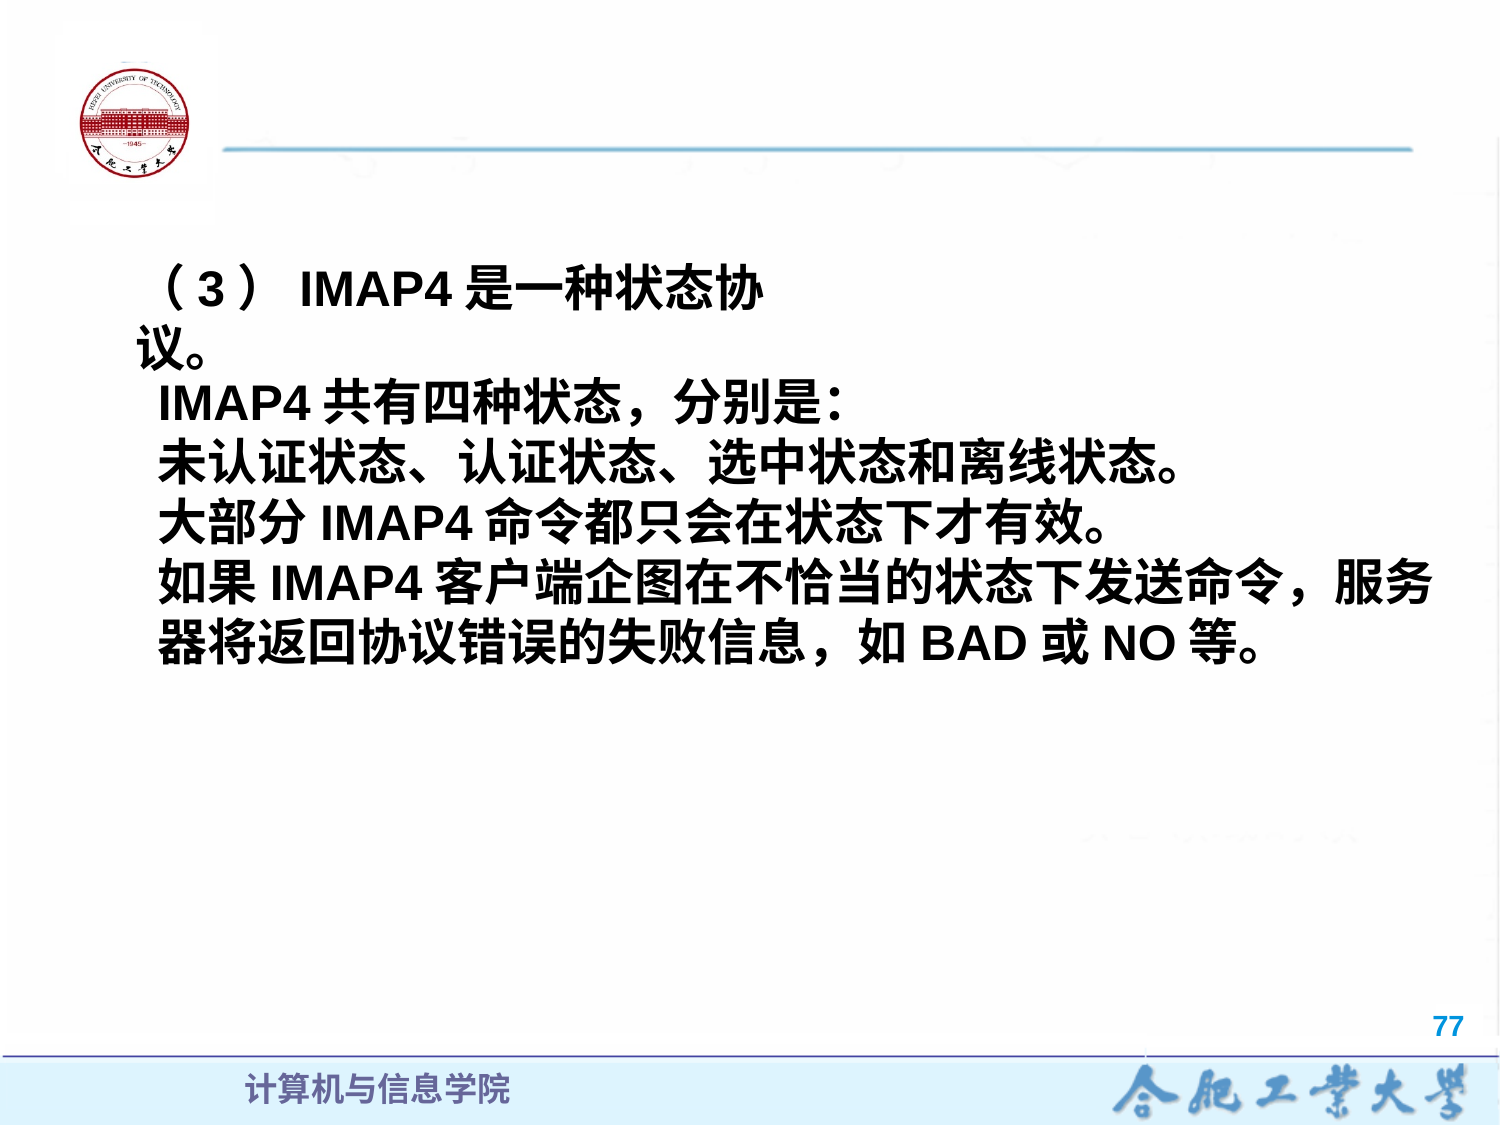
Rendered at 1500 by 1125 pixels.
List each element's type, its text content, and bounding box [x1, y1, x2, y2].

picture [0, 0, 1500, 1125]
text_box （3）IMAP4是一种状态协议。 [120, 249, 874, 385]
text_box IMAP4共有四种状态，分别是： 未认证状态、认证状态、选中状态和离线状态。 大部分IMAP4命令都只会在状态下才有效。 如果IMAP4客户端企图在不恰当的状态下发送命令，服务器将返回协议错误的失败信息，如BAD或NO等。 [143, 363, 1451, 679]
